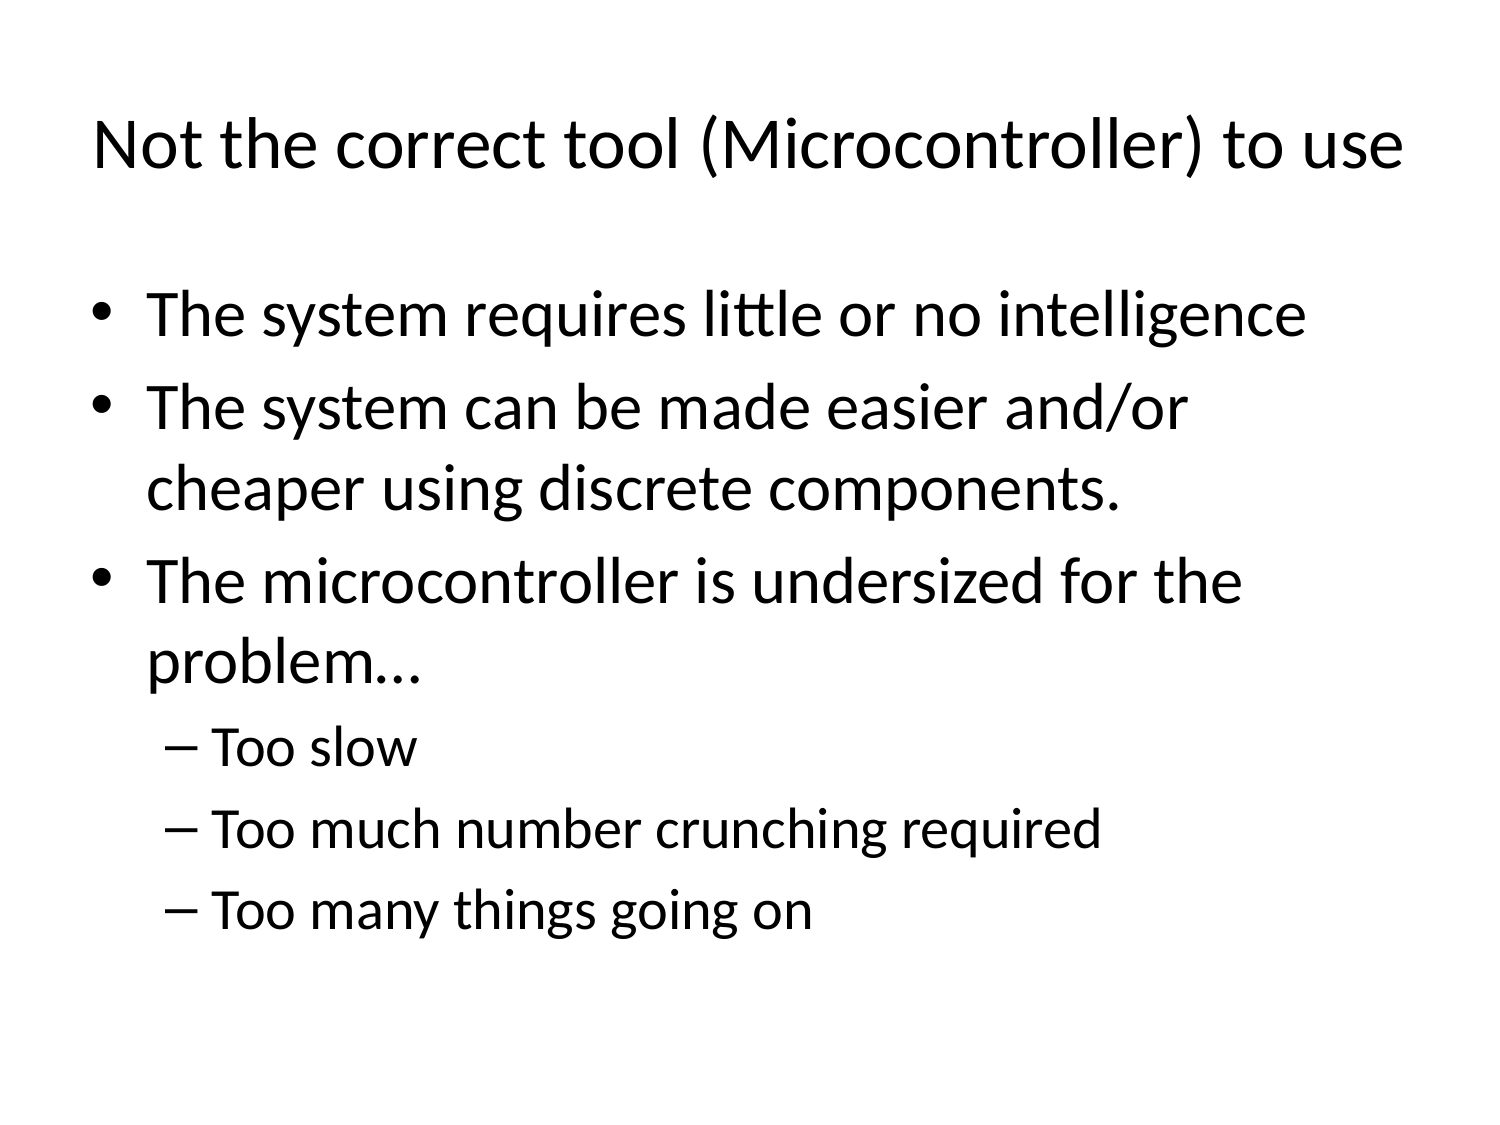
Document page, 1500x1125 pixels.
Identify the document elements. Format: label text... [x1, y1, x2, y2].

title Not the correct tool (Microcontroller) to use [75, 45, 1425, 233]
list The system requires little or no intelligence The system can be made easier and/or cheaper using discrete components. The microcontroller is undersized for the problem… Too slow Too much number crunching required Too many things going on [75, 262, 1425, 1005]
